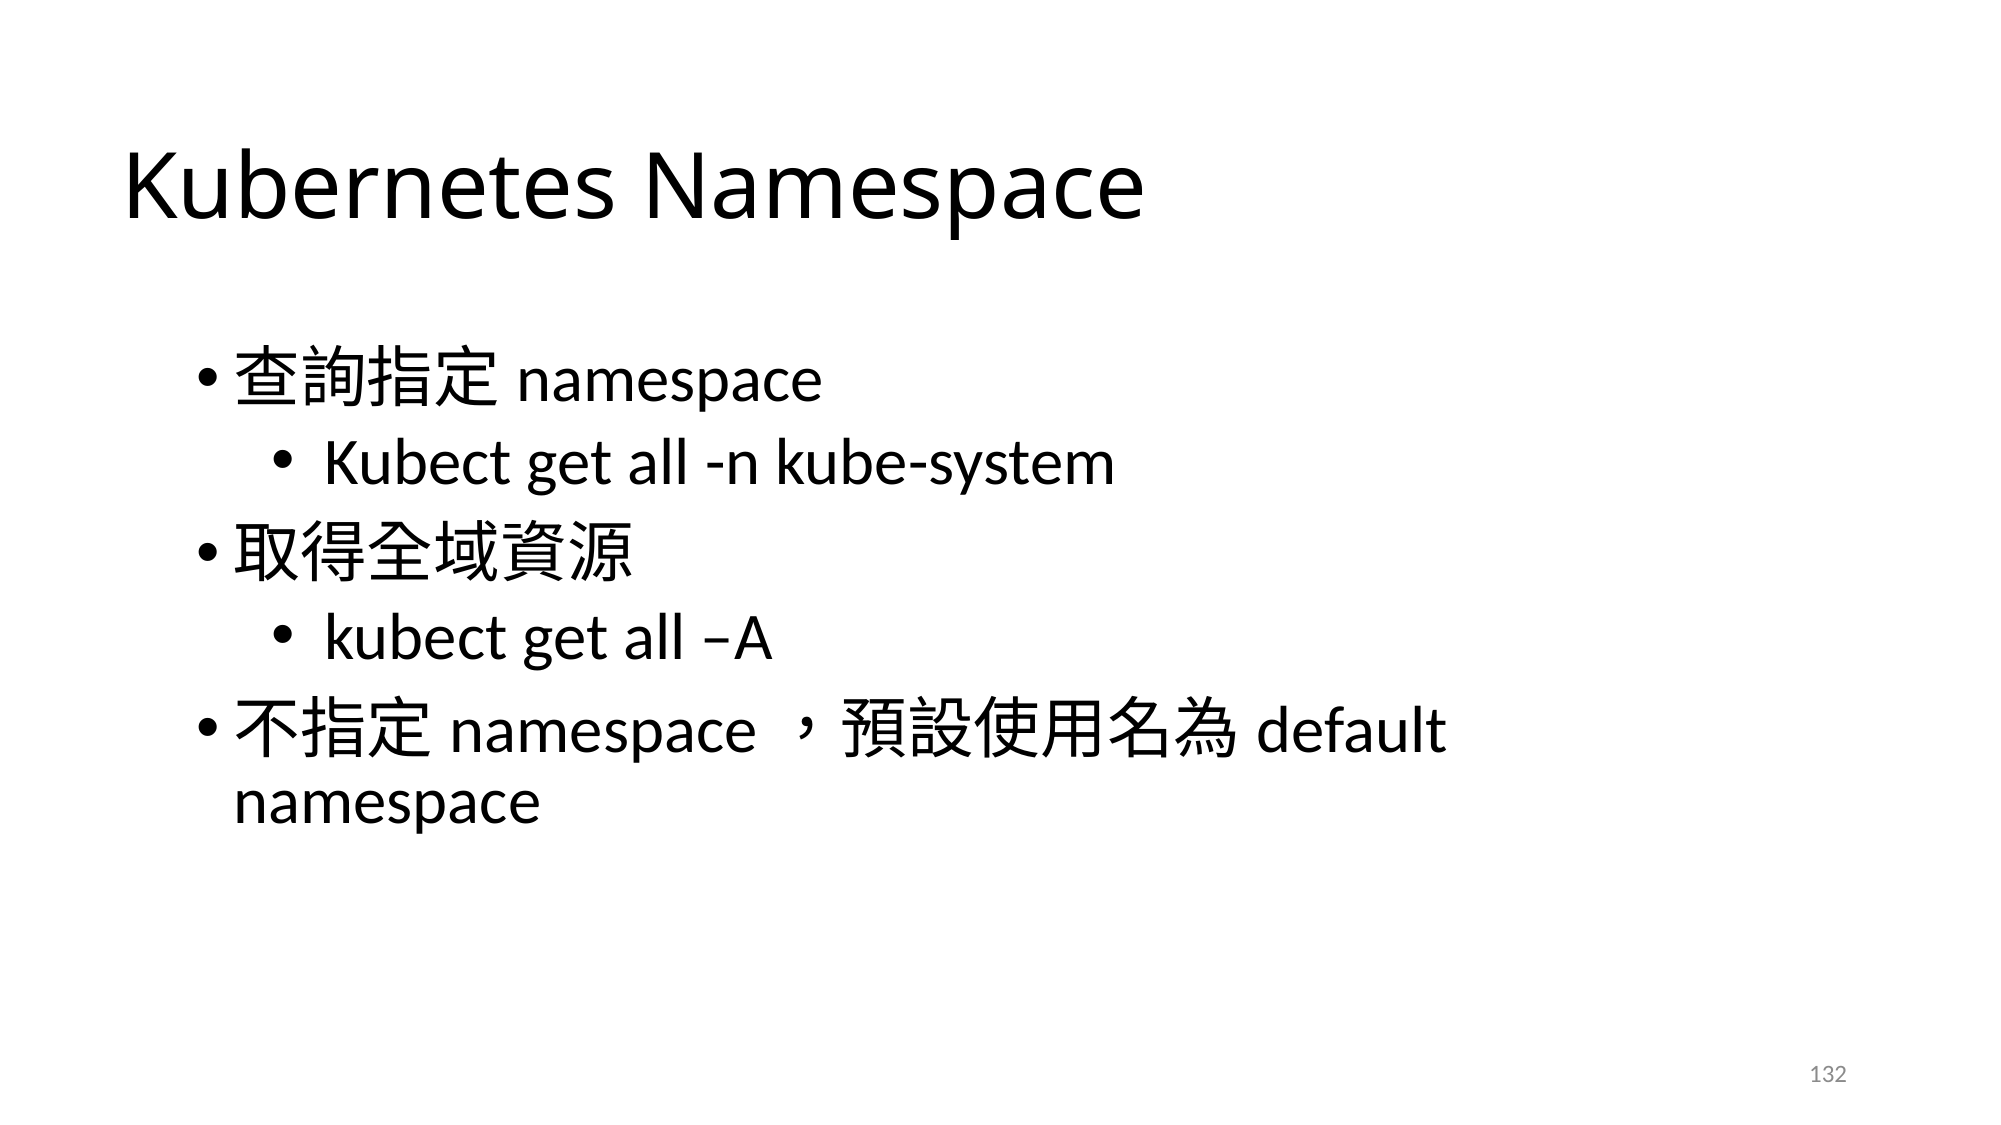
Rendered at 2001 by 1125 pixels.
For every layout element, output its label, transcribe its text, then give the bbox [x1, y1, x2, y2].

list 查詢指定namespace Kubect get all -n kube-system 取得全域資源 kubect get all –A 不指定namespace，預設使用名為default namespace [181, 336, 1649, 1025]
title Kubernetes Namespace [106, 74, 1649, 304]
slide_number 132 [1412, 1042, 1863, 1103]
